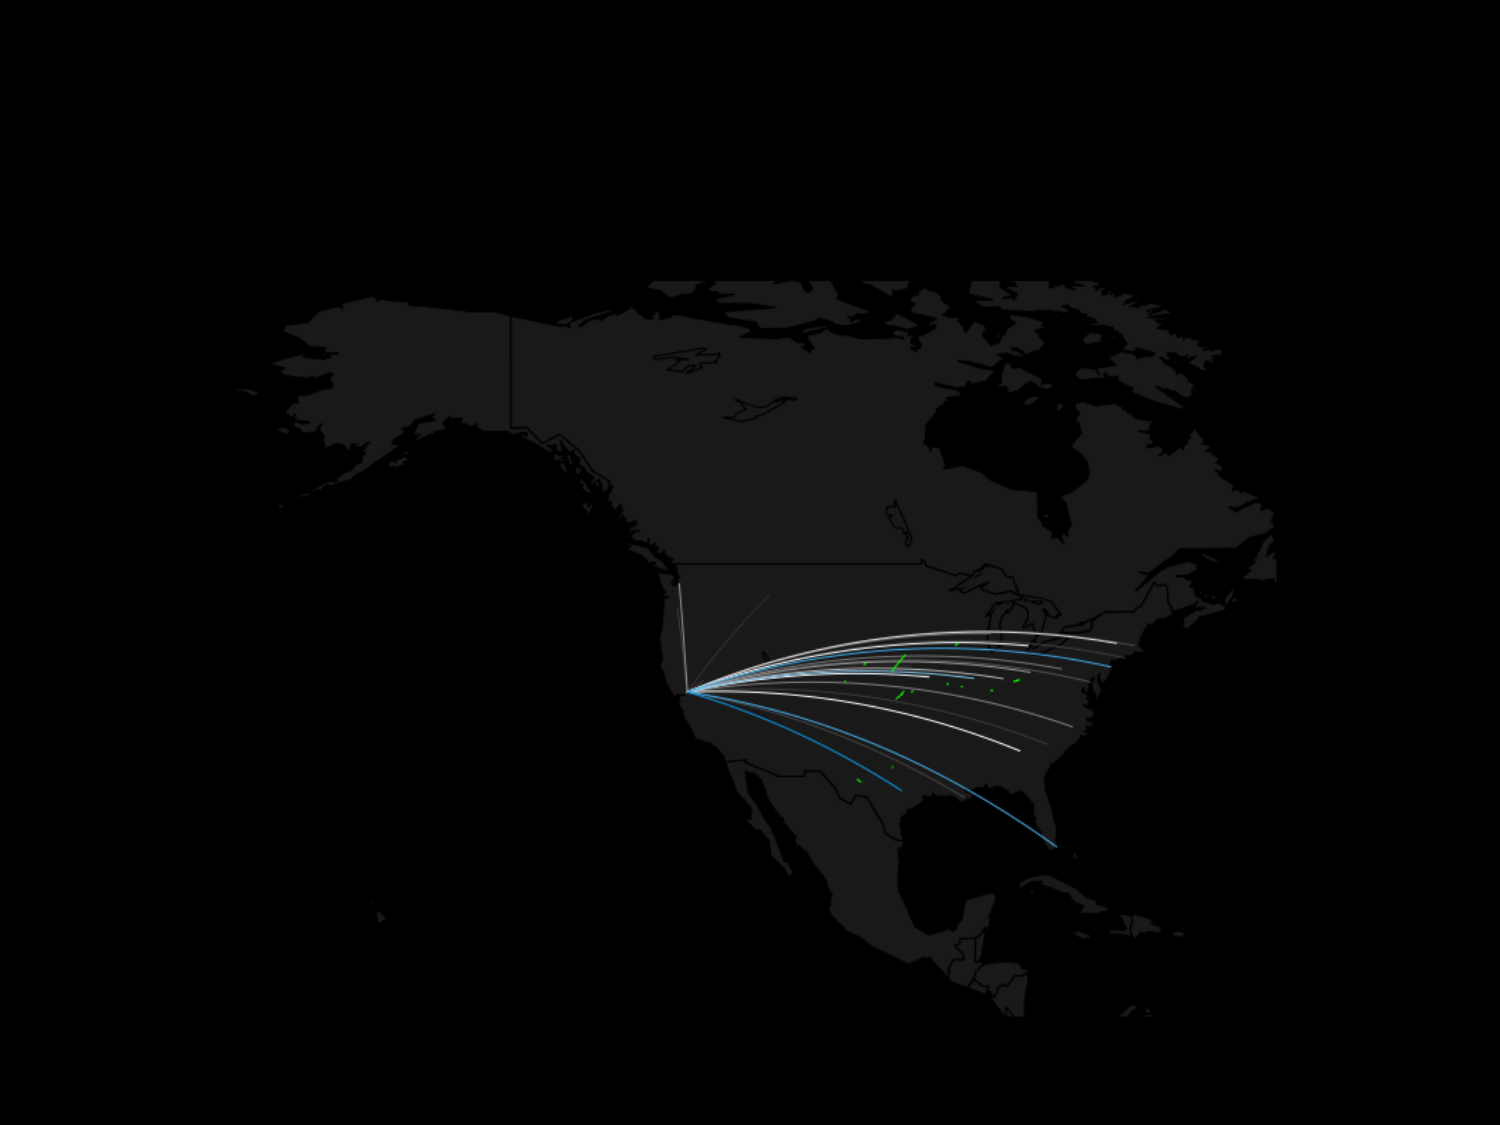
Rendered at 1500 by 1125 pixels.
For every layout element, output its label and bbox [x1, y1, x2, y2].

picture [0, 170, 1500, 1125]
